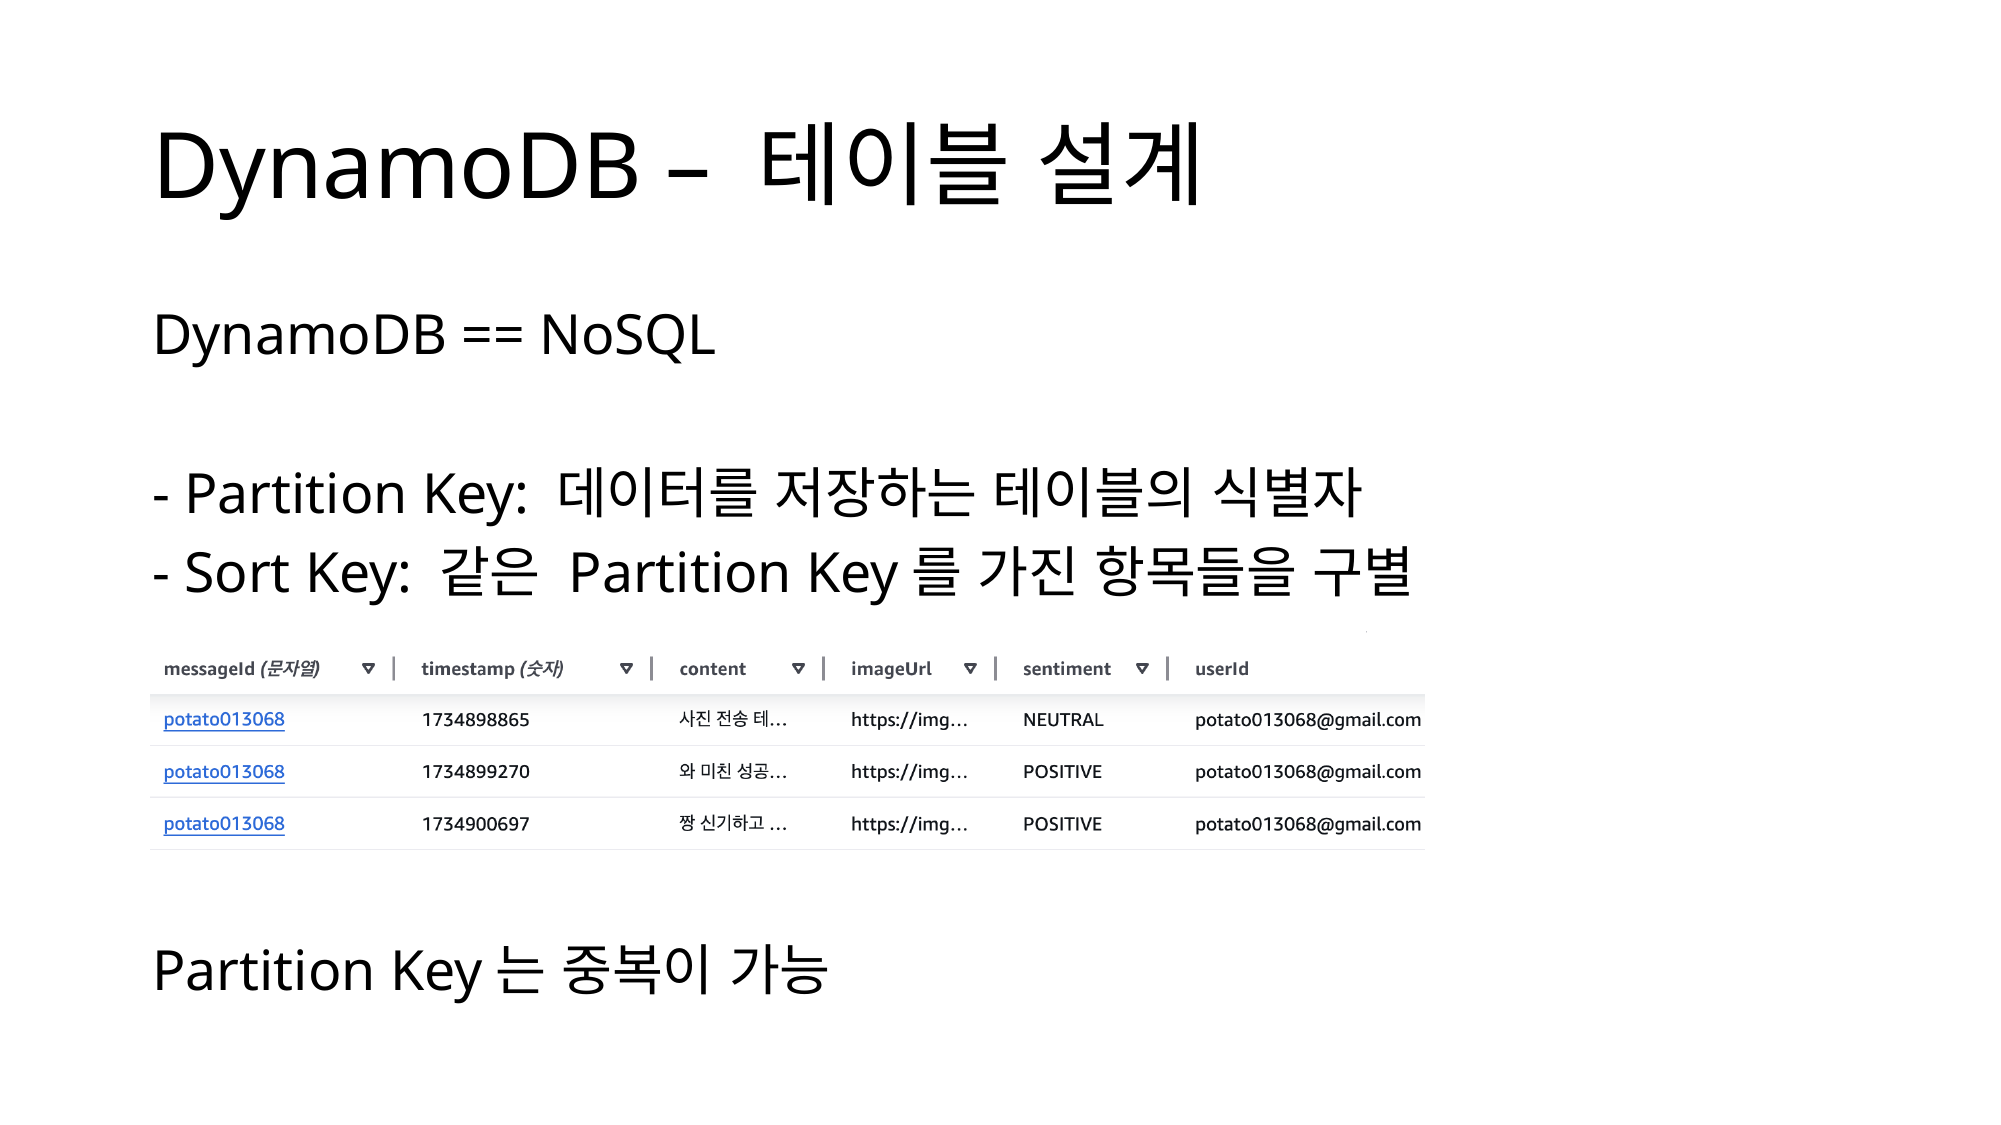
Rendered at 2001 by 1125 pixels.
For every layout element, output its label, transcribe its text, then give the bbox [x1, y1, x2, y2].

list DynamoDB == NoSQL - Partition Key: 데이터를 저장하는 테이블의 식별자 - Sort Key: 같은 Partition Key를 가진 항목들을 구별 Partition Key는 중복이 가능 [137, 299, 1863, 1014]
title DynamoDB – 테이블 설계 [137, 59, 1863, 278]
picture [149, 630, 1426, 851]
